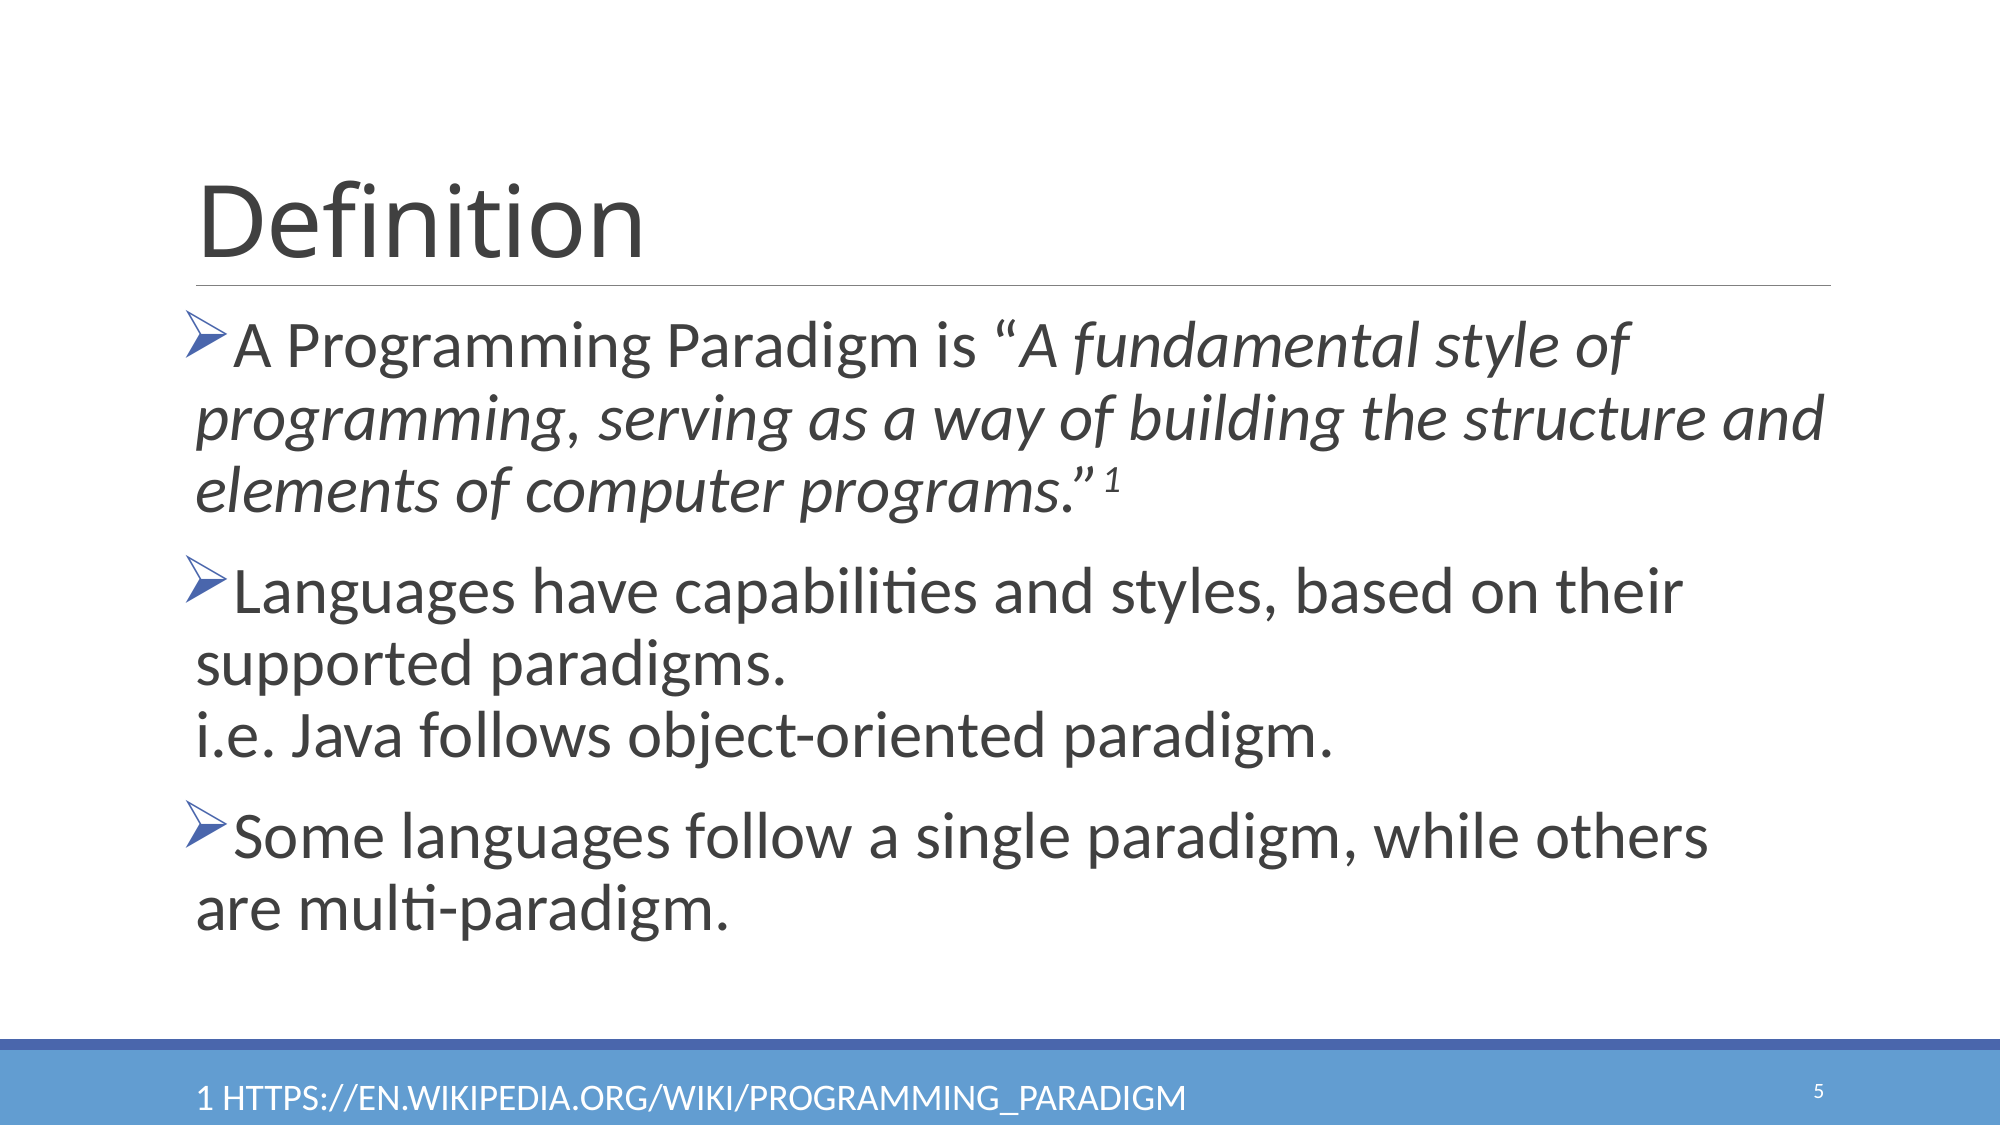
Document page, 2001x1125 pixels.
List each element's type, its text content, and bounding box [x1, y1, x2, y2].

slide_number 5 [1624, 1059, 1840, 1120]
footer 1 https://en.wikipedia.org/wiki/Programming_paradigm [180, 1065, 1619, 1125]
title Definition [180, 47, 1830, 285]
list A Programming Paradigm is “A fundamental style of programming, serving as a way of building the structure and elements of computer programs.”1 Languages have capabilities and styles, based on their supported paradigms. i.e. Java follows object-oriented paradigm. Some languages follow a single paradigm, while others are multi-paradigm. [180, 302, 1830, 963]
